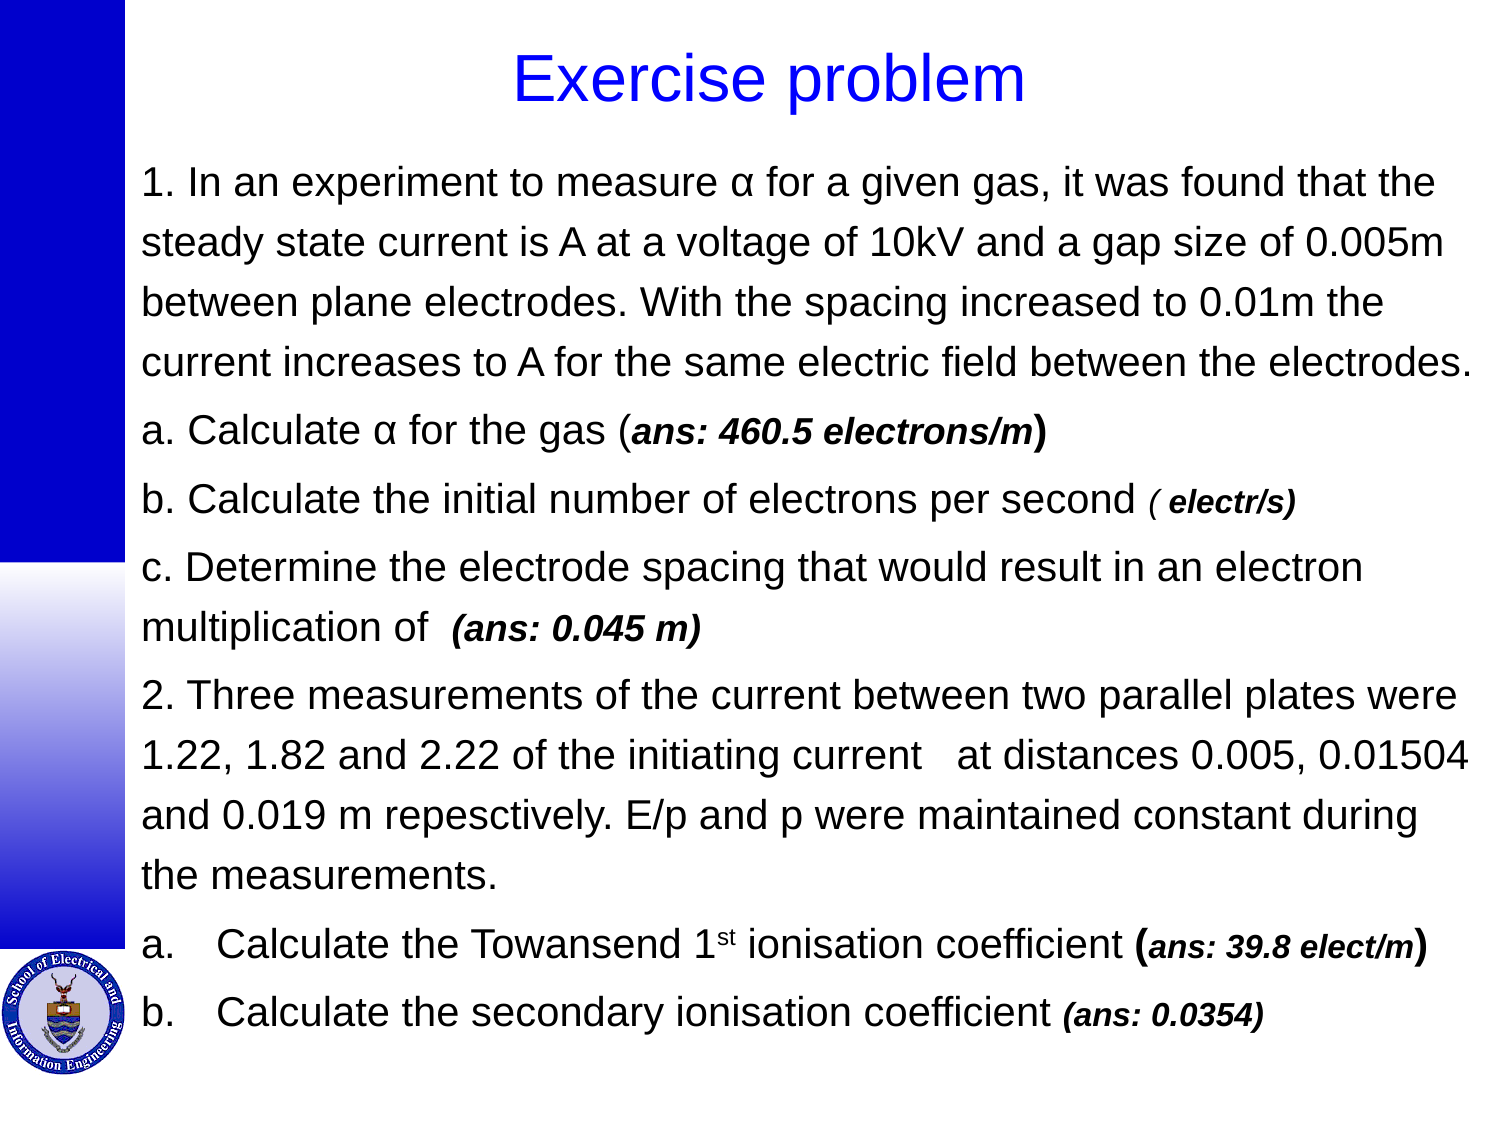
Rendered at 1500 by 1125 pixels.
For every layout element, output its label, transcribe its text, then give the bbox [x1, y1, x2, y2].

picture [0, 949, 125, 1075]
title Exercise problem [125, 0, 1414, 151]
